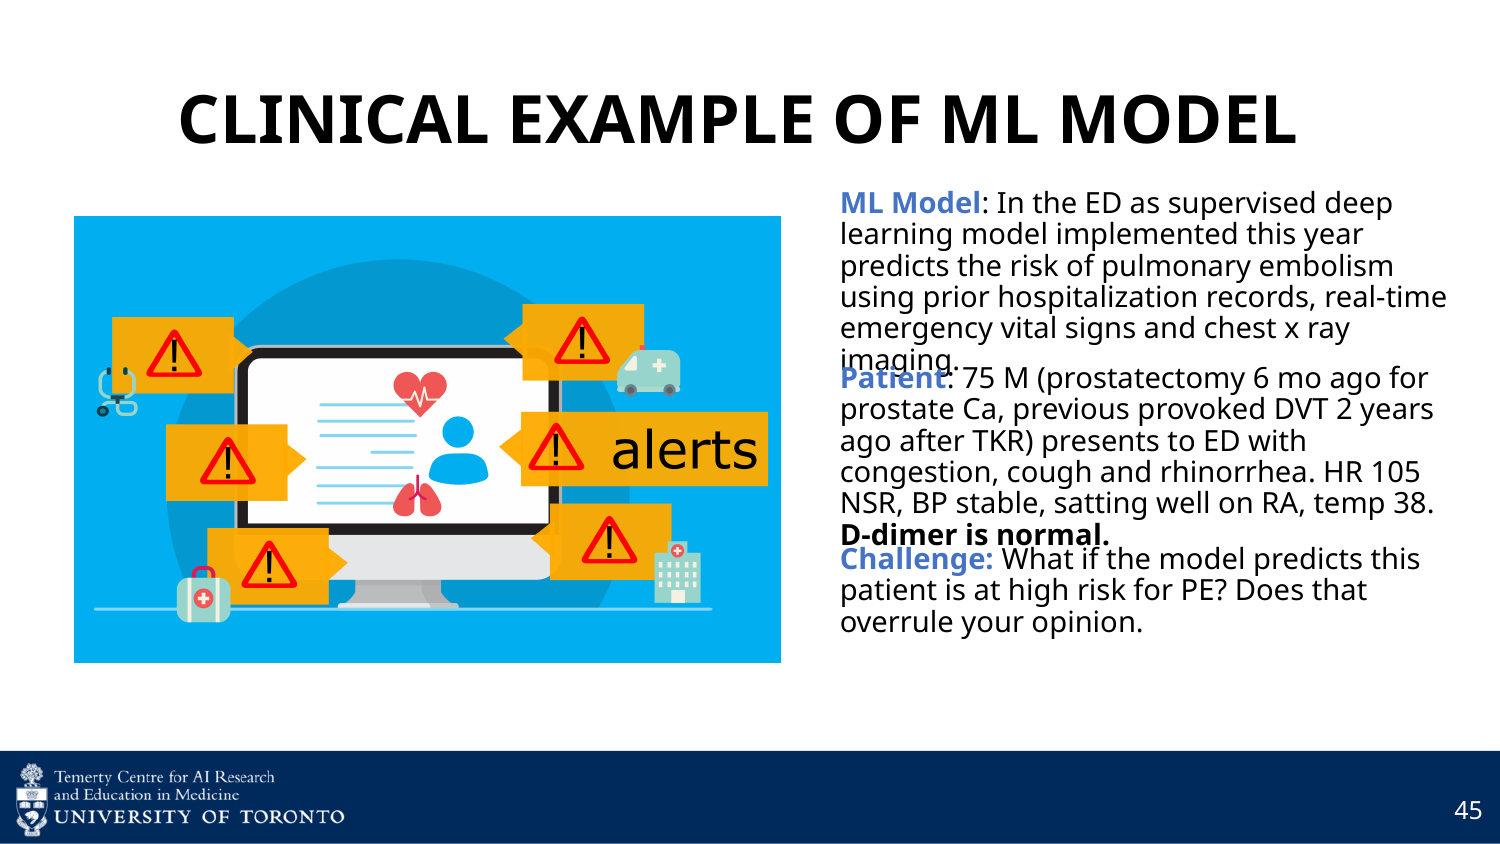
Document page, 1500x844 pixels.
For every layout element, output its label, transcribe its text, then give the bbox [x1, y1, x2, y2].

picture [95, 304, 768, 622]
slide_number 45 [1439, 779, 1500, 844]
text_box ML Model: In the ED as supervised deep learning model implemented this year predicts the risk of pulmonary embolism using prior hospitalization records, real-time emergency vital signs and chest x ray imaging. [804, 173, 1470, 348]
text_box Challenge: What if the model predicts this patient is at high risk for PE? Does that overrule your opinion. [804, 529, 1440, 683]
picture [0, 758, 363, 844]
list CLINICAL EXAMPLE OF ML MODEL [38, 51, 1440, 173]
text_box Patient: 75 M (prostatectomy 6 mo ago for prostate Ca, previous provoked DVT 2 years ago after TKR) presents to ED with congestion, cough and rhinorrhea. HR 105 NSR, BP stable, satting well on RA, temp 38. D-dimer is normal. [804, 348, 1470, 502]
